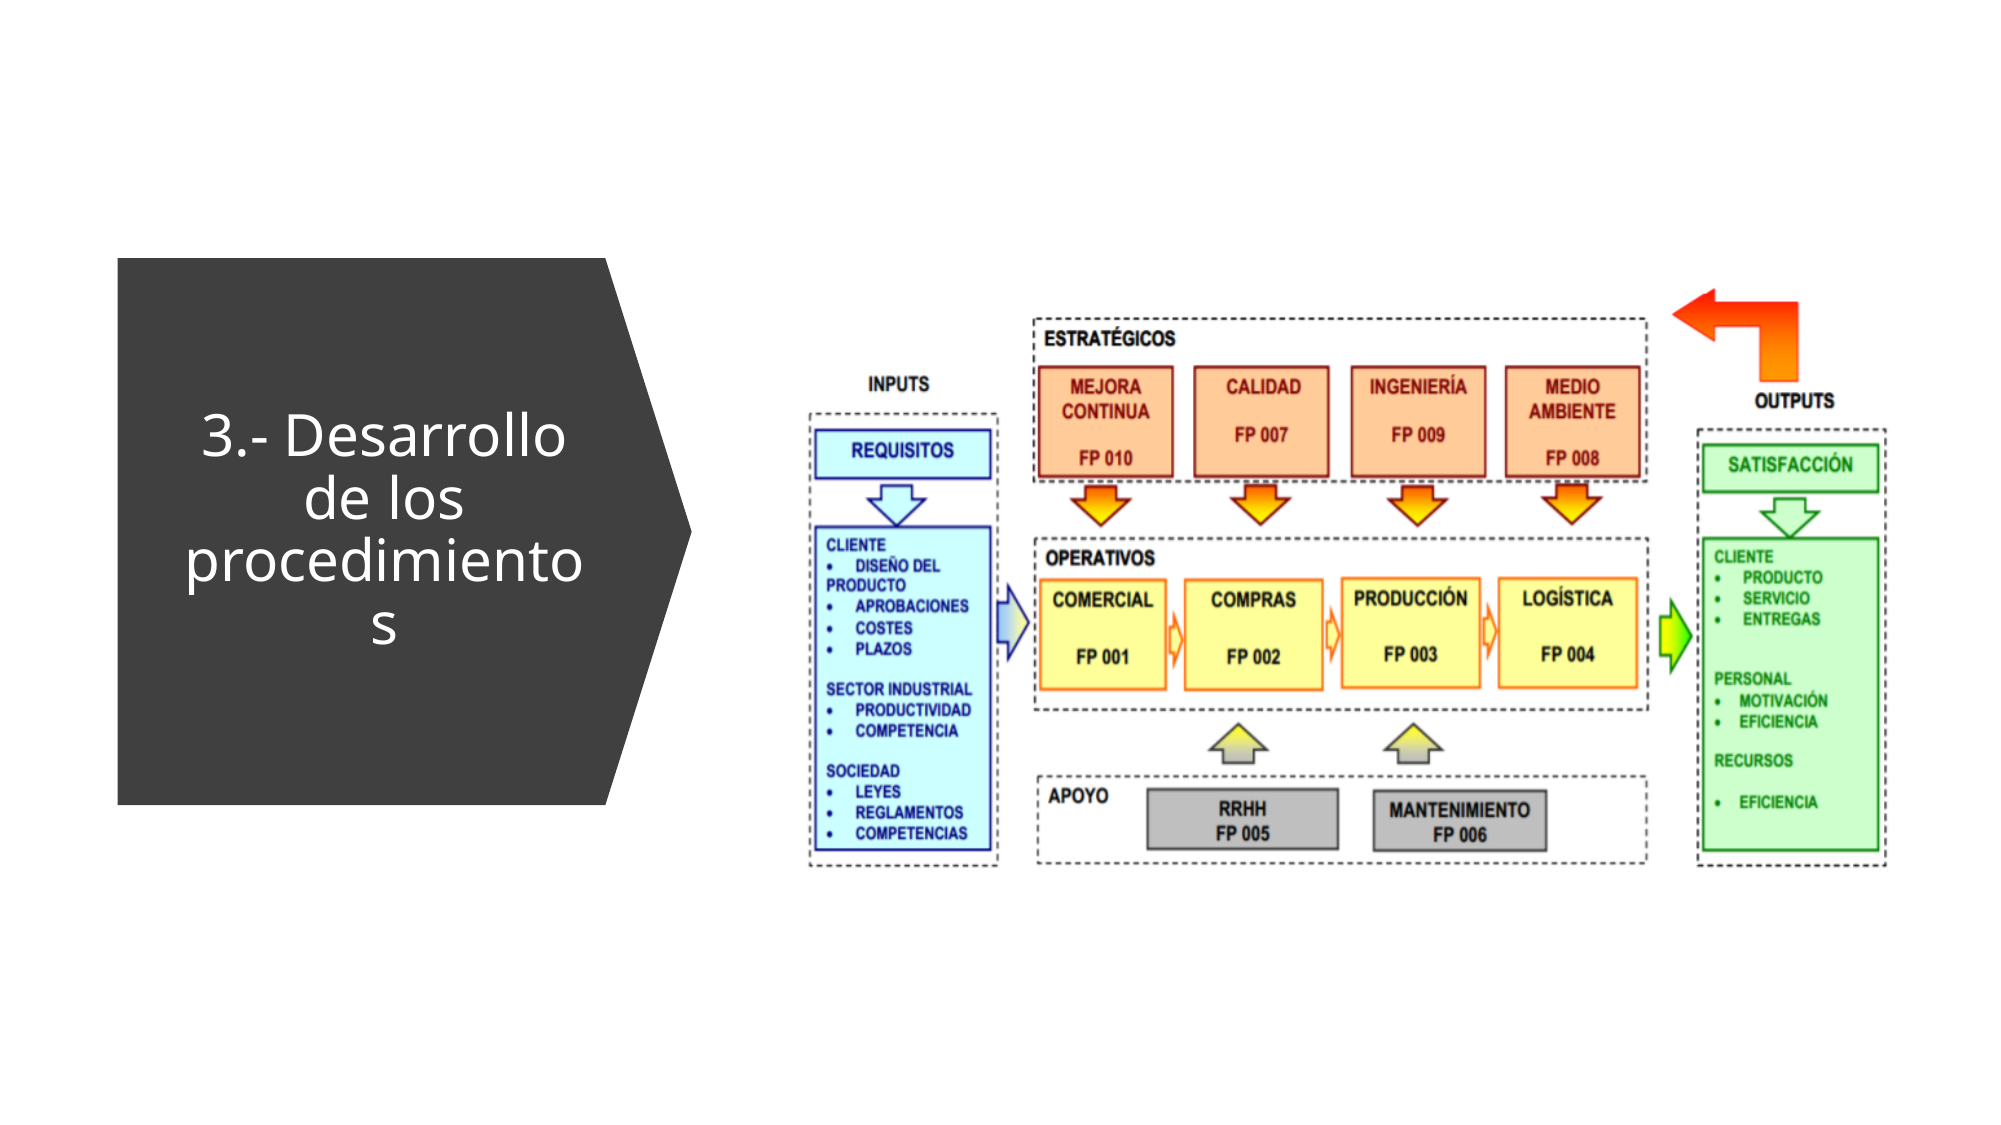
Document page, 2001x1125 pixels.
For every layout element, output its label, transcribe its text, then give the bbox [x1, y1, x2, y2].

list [783, 246, 1896, 878]
title 3.- Desarrollo de los procedimientos [168, 322, 601, 741]
text_box [116, 257, 693, 807]
